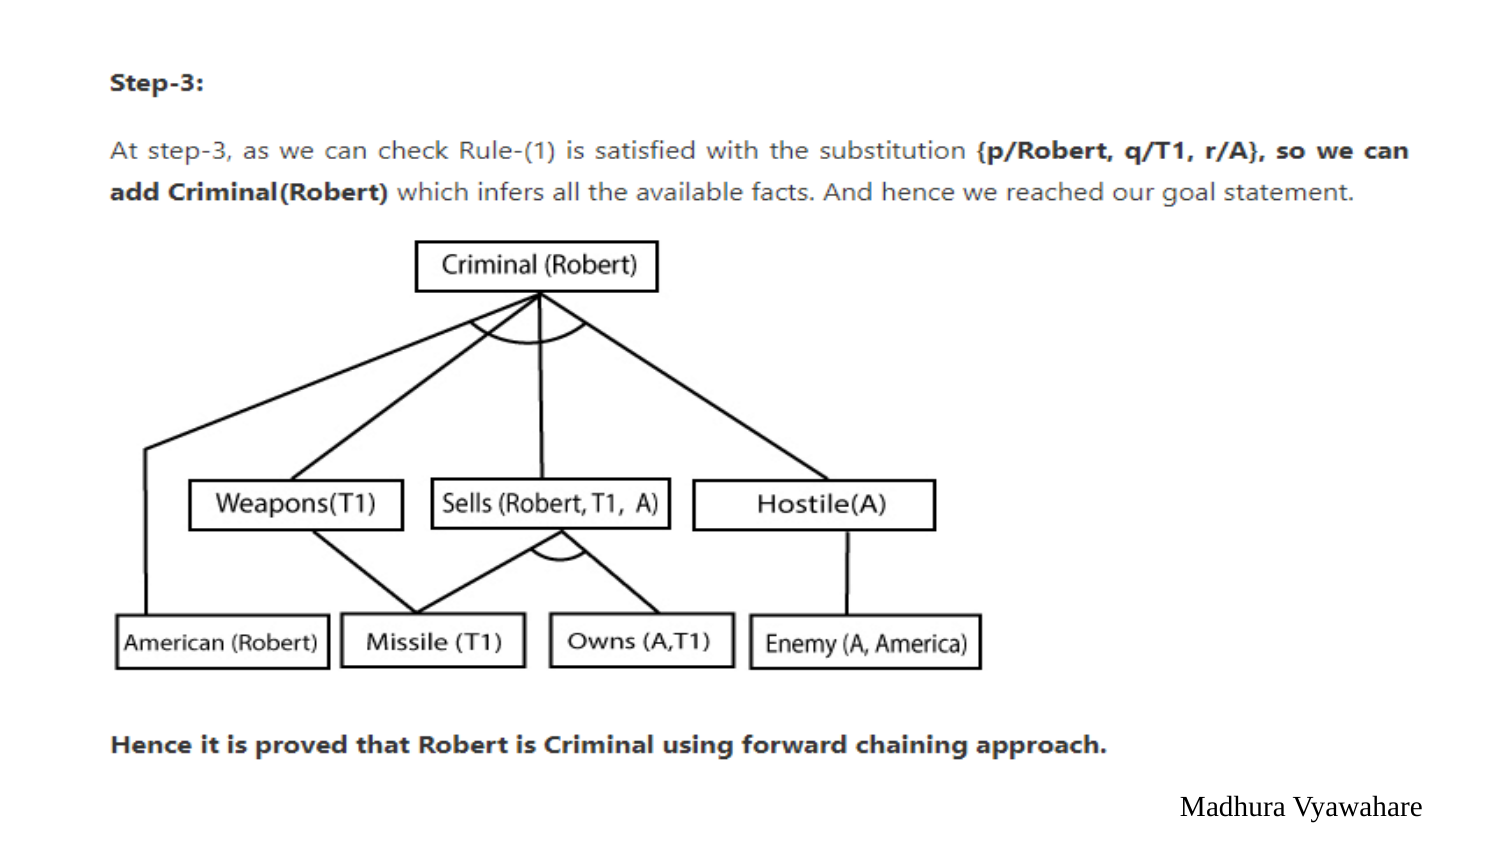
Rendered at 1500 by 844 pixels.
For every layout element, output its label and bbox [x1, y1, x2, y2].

picture [84, 62, 1433, 778]
